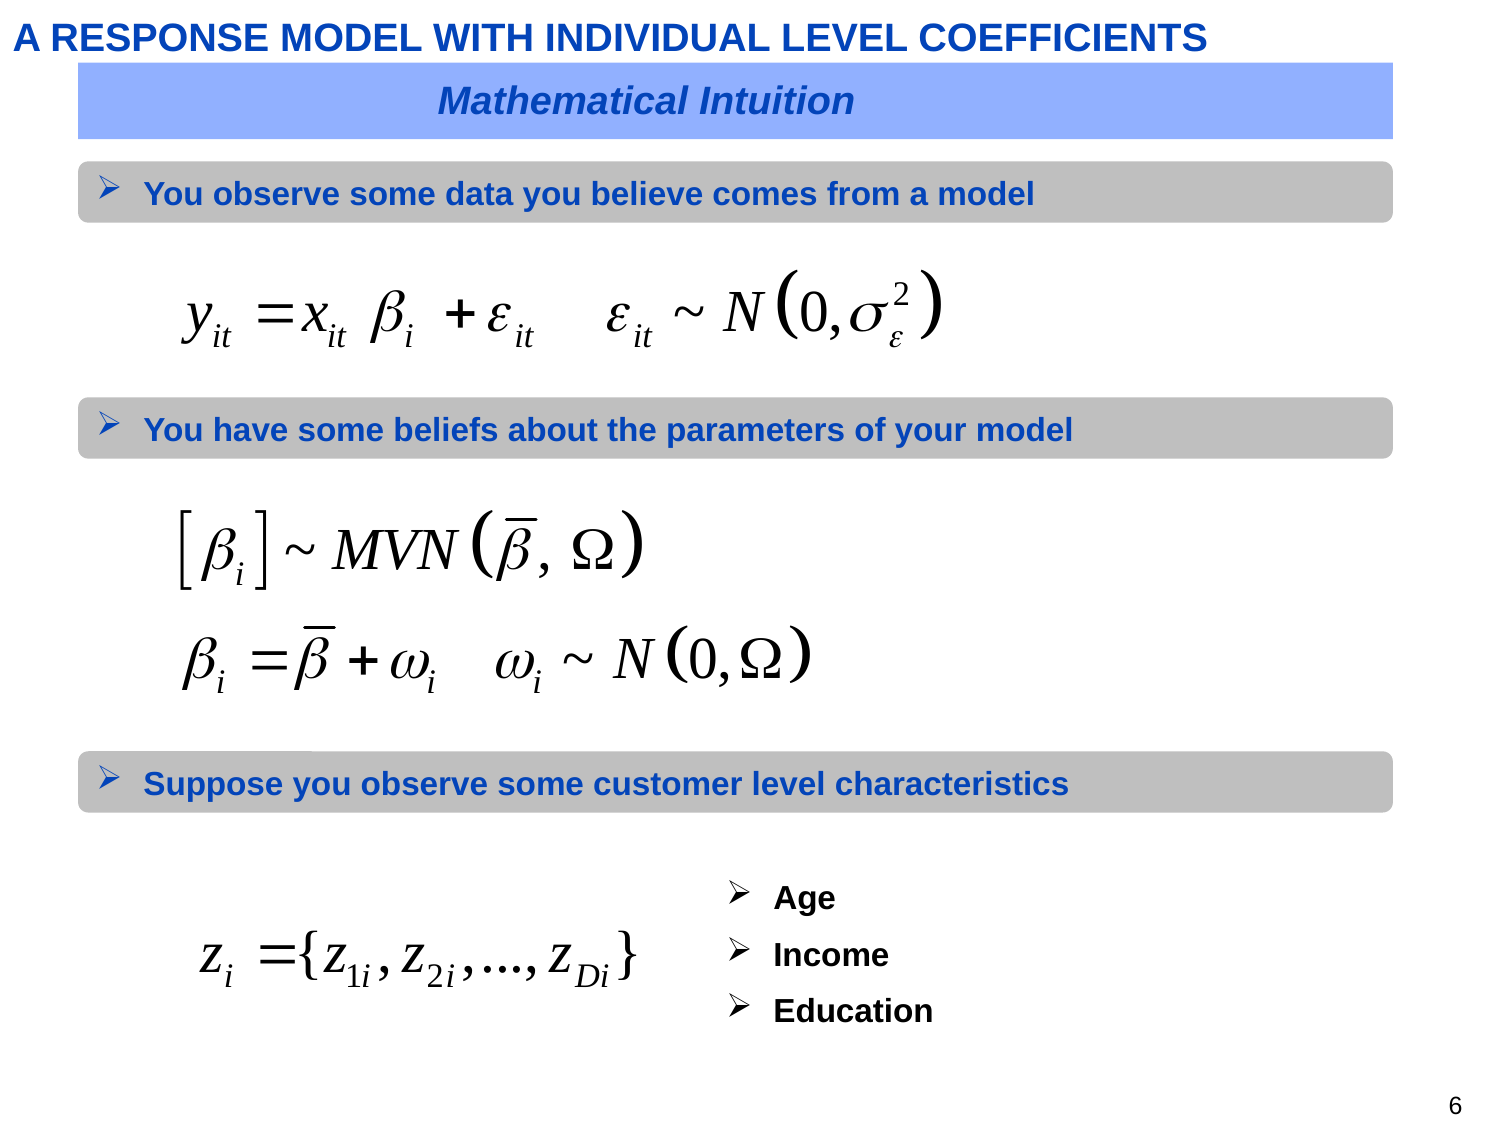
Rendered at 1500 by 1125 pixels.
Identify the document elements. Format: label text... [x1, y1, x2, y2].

slide_number 5 [1149, 1089, 1463, 1121]
title A RESPONSE MODEL WITH INDIVIDUAL LEVEL COEFFICIENTS [12, 11, 1456, 60]
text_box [188, 912, 651, 1003]
text_box You have some beliefs about the parameters of your model [78, 397, 1393, 459]
text_box [78, 62, 1393, 140]
text_box You observe some data you believe comes from a model [78, 161, 1393, 223]
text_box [171, 261, 960, 372]
text_box Mathematical Intuition [66, 74, 1227, 123]
text_box Age Income Education [711, 869, 1018, 1037]
text_box Suppose you observe some customer level characteristics [78, 751, 1393, 813]
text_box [171, 501, 817, 711]
